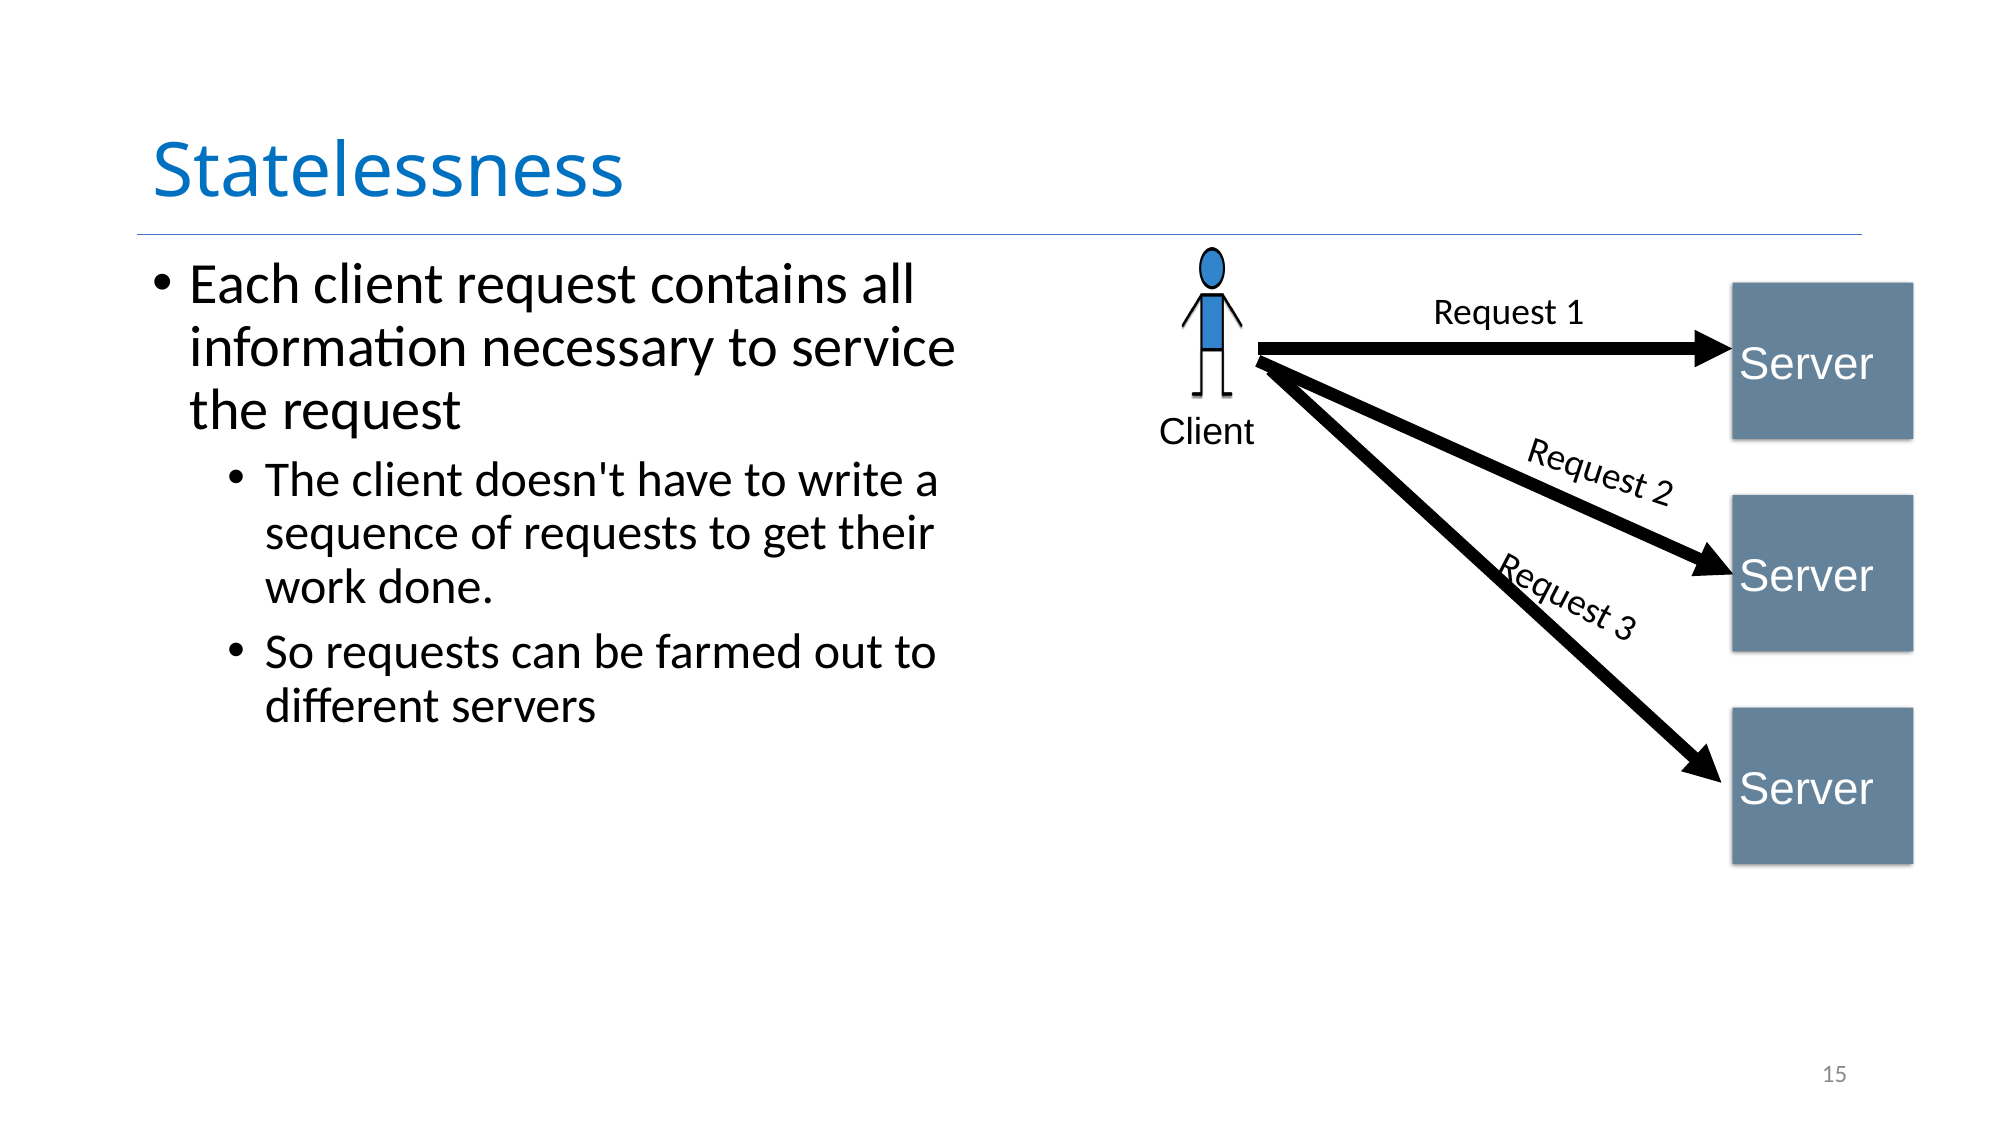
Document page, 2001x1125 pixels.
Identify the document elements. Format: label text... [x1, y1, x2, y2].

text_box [1152, 246, 1914, 864]
title Statelessness [137, 3, 1863, 221]
list Each client request contains all information necessary to service the request The client doesn't have to write a sequence of requests to get their work done. So requests can be farmed out to different servers [137, 246, 1023, 960]
slide_number 15 [1412, 1042, 1863, 1103]
